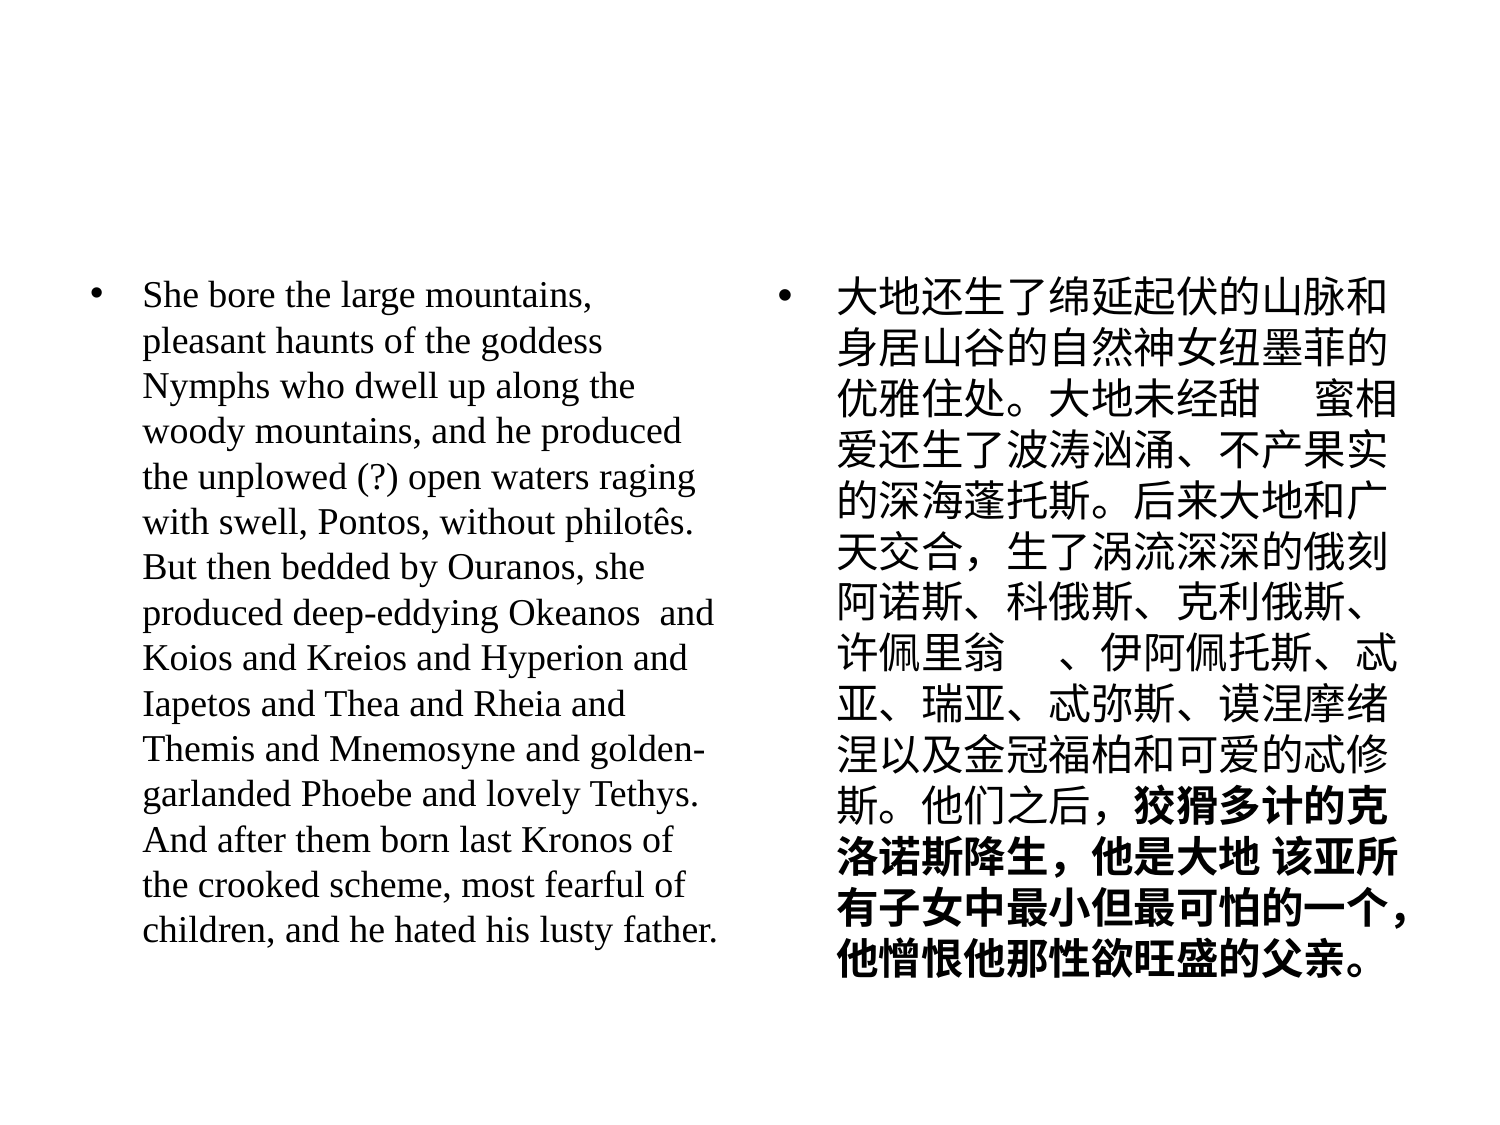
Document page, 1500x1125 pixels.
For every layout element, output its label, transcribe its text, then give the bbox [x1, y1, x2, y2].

list She bore the large mountains, pleasant haunts of the goddess Nymphs who dwell up along the woody mountains, and he produced the unplowed (?) open waters raging with swell, Pontos, without philotês. But then bedded by Ouranos, she produced deep-eddying Okeanos and Koios and Kreios and Hyperion and Iapetos and Thea and Rheia and Themis and Mnemosyne and golden-garlanded Phoebe and lovely Tethys. And after them born last Kronos of the crooked scheme, most fearful of children, and he hated his lusty father. [75, 262, 738, 1005]
list ⼤地还⽣了绵延起伏的⼭脉和⾝居⼭⾕的⾃然神⼥纽墨菲的优雅住处。⼤地未经甜 蜜相爱还⽣了波涛汹涌、不产果实的深海蓬托斯。后来⼤地和⼴天交合，⽣了涡流深深的俄刻阿诺斯、科俄斯、克利俄斯、许佩⾥翁 、伊阿佩托斯、忒亚、瑞亚、忒弥斯、谟涅摩绪涅以及⾦冠福柏和可爱的忒修斯。他们之后，狡猾多计的克洛诺斯降⽣，他是⼤地 该亚所有⼦⼥中最⼩但最可怕的⼀个，他憎恨他那性欲旺盛的⽗亲。 [762, 262, 1425, 1005]
